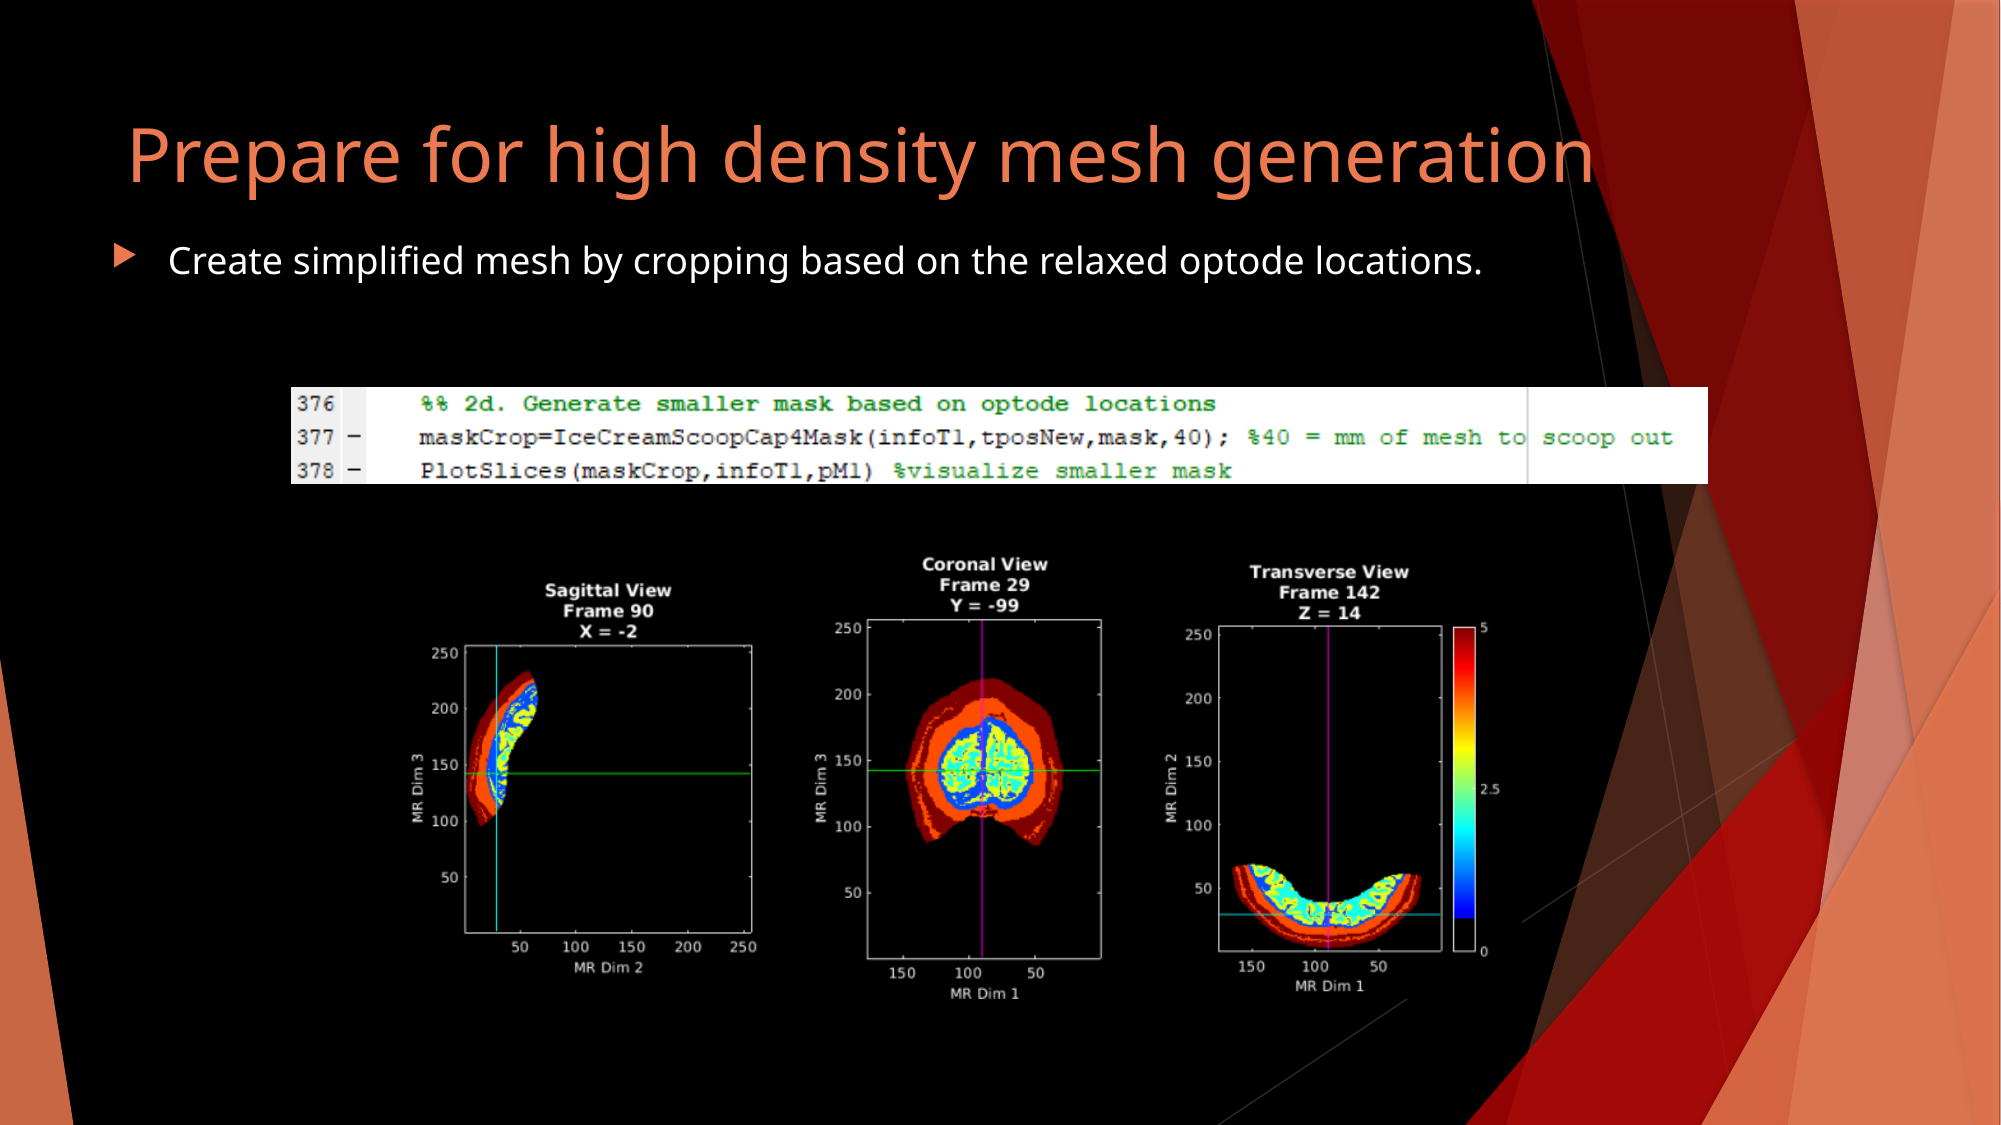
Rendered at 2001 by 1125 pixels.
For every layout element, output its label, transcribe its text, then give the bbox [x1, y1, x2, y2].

picture [291, 386, 1709, 484]
picture [384, 554, 1522, 1000]
list Create simplified mesh by cropping based on the relaxed optode locations. [96, 229, 1831, 866]
title Prepare for high density mesh generation [111, 99, 1736, 229]
